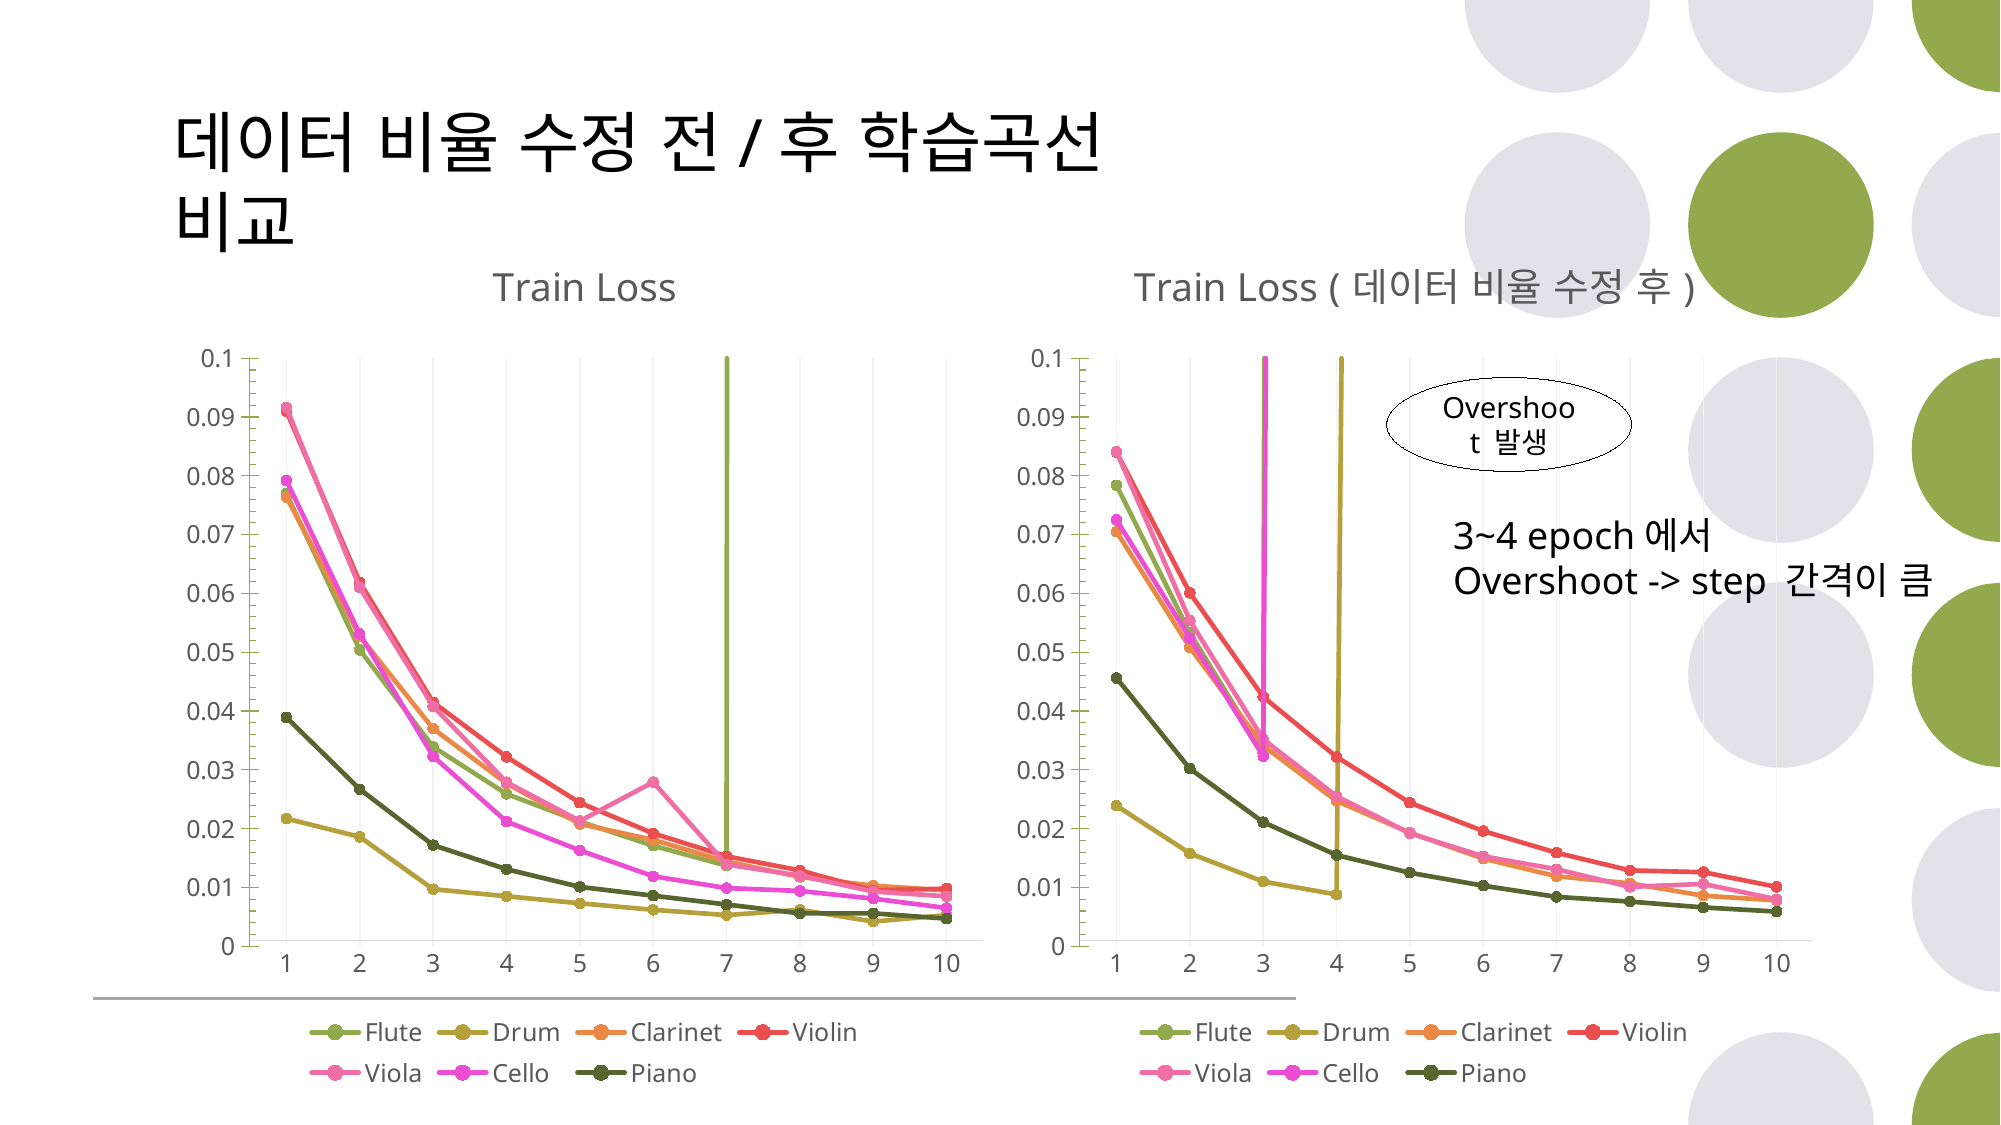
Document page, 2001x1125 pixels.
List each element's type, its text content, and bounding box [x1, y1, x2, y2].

text_box 3~4 epoch에서 Overshoot -> step 간격이 큼 [1830, 504, 1950, 609]
text_box 데이터 비율 수정 전/후 학습곡선 비교 [159, 93, 1171, 268]
chart [169, 221, 1830, 1096]
